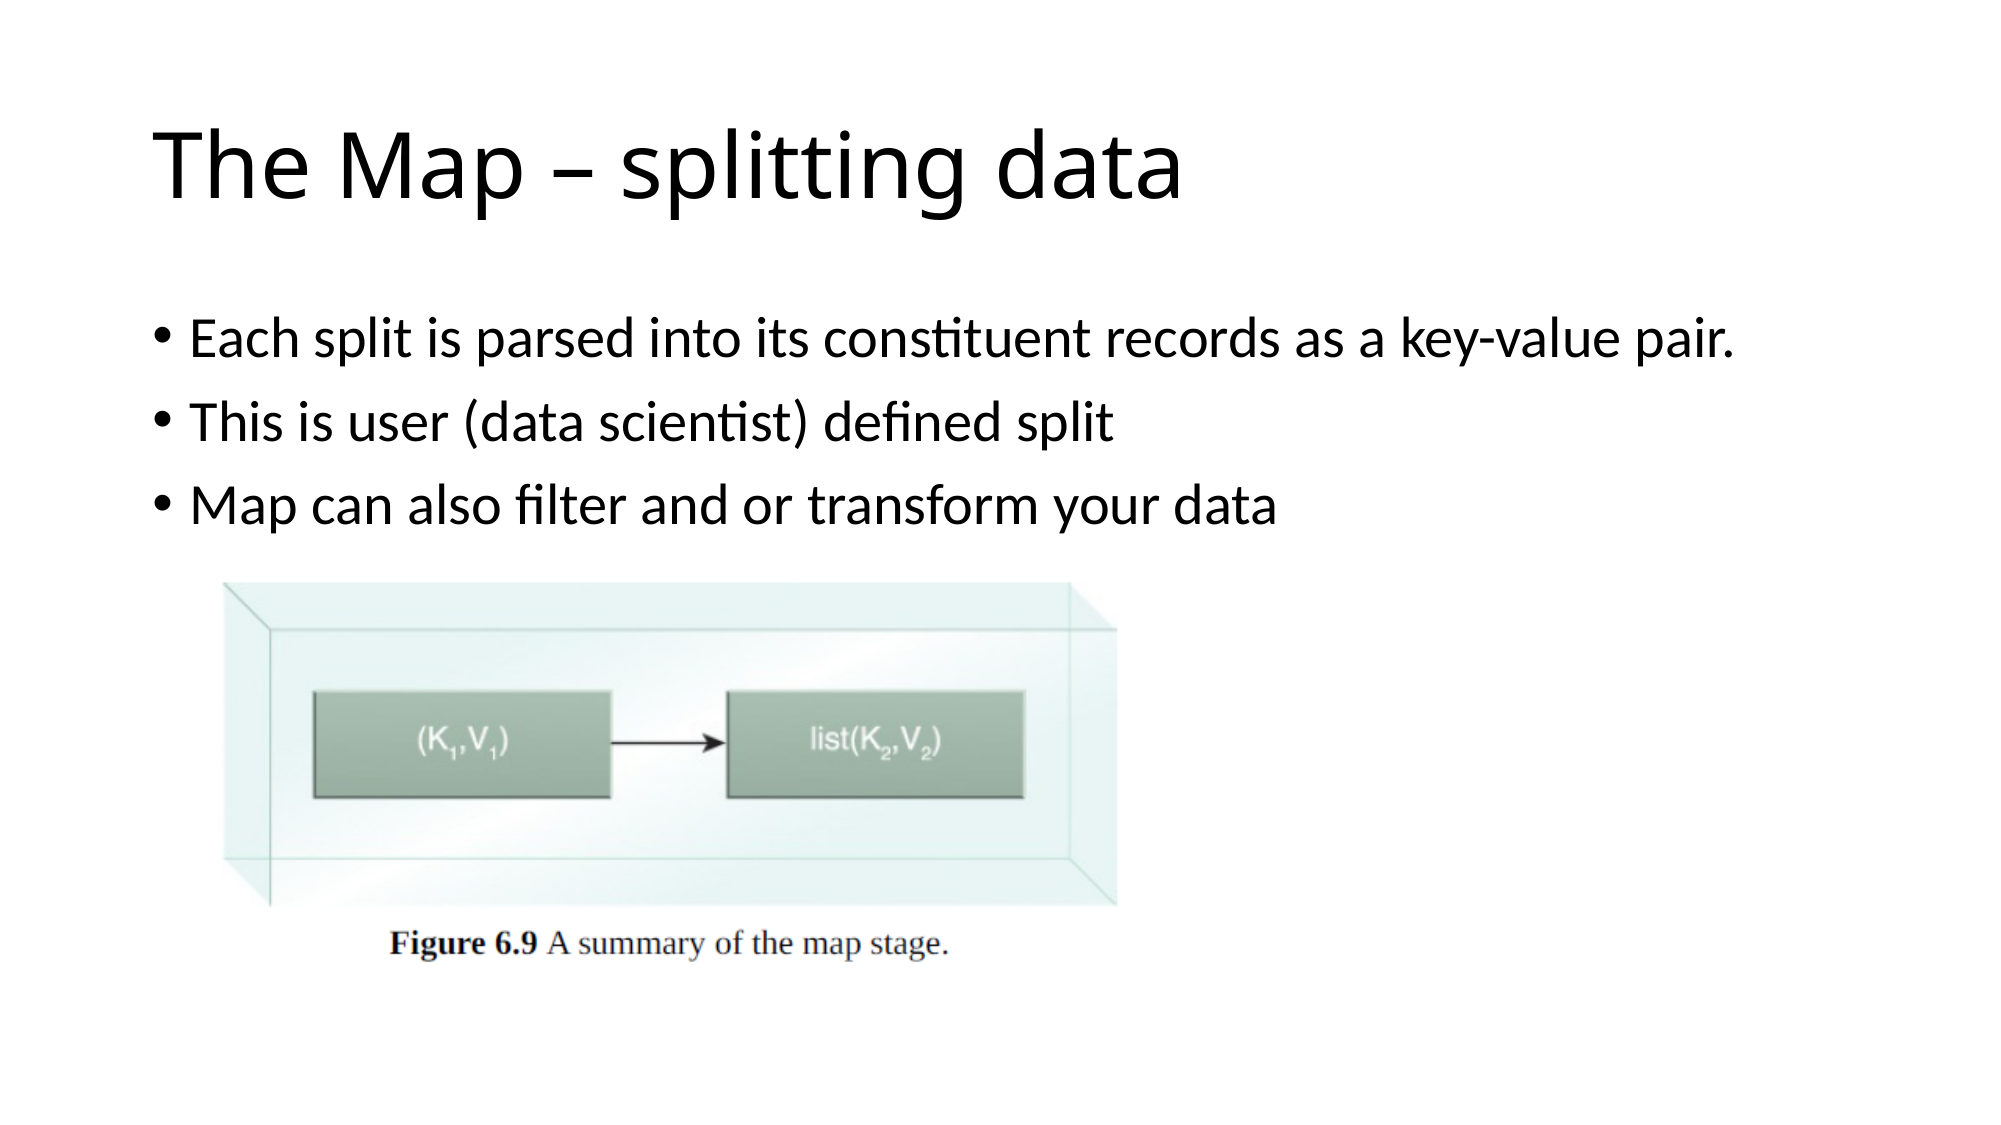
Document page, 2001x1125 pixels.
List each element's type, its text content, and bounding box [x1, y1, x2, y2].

picture [193, 567, 1155, 984]
title The Map – splitting data [137, 59, 1863, 278]
list Each split is parsed into its constituent records as a key-value pair. This is user (data scientist) defined split Map can also filter and or transform your data [137, 299, 1863, 1014]
